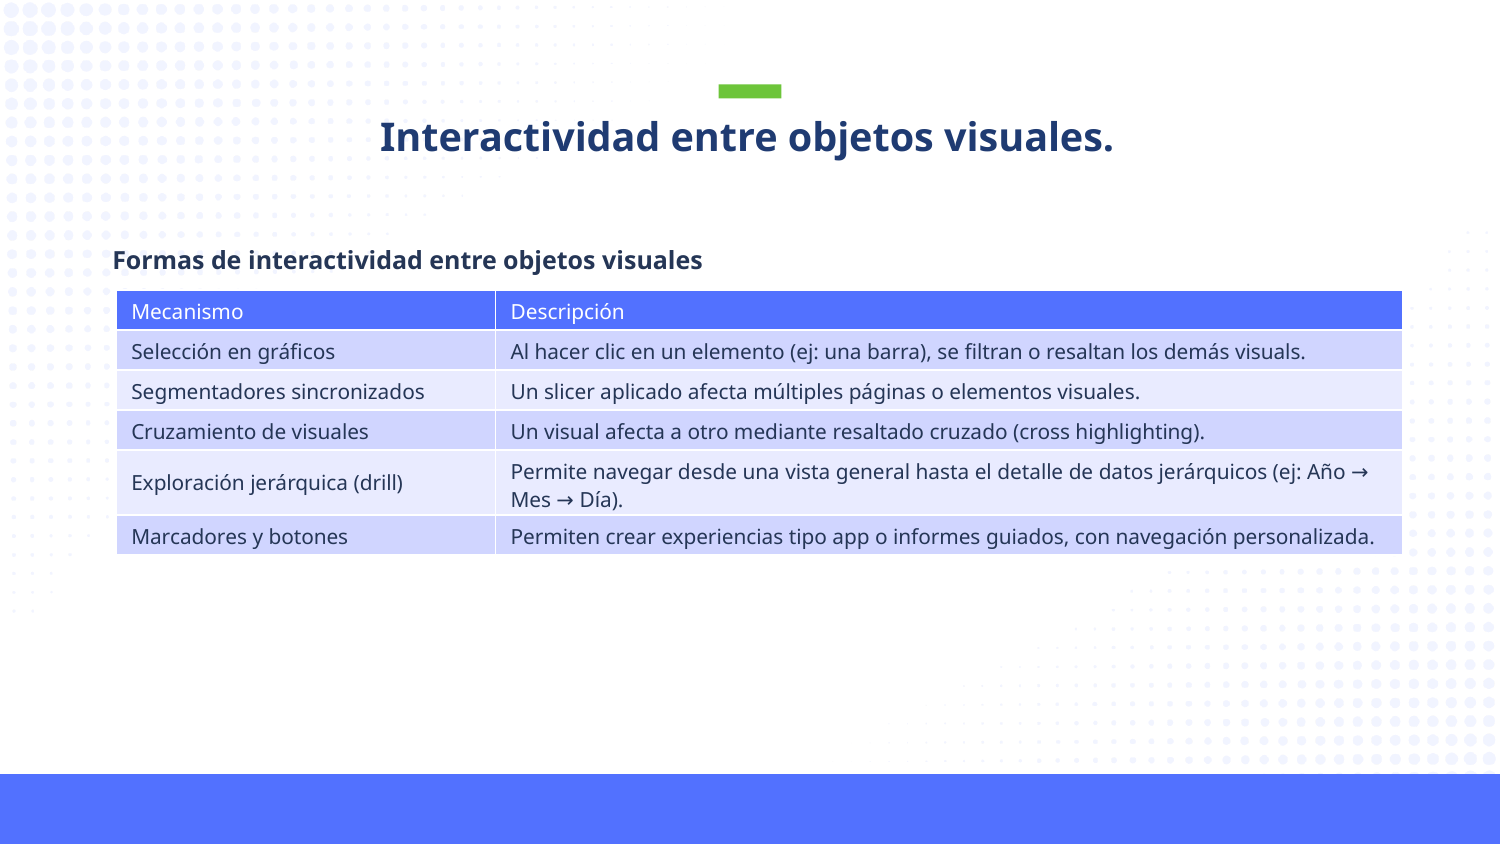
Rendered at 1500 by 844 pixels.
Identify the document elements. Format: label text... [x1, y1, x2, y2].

table_cell Cruzamiento de visuales [117, 411, 495, 449]
table_cell Exploración jerárquica (drill) [117, 451, 495, 514]
table_cell Al hacer clic en un elemento (ej: una barra), se filtran o resaltan los demás visuals. [496, 331, 1402, 369]
text_box Formas de interactividad entre objetos visuales [97, 236, 1349, 282]
table_cell Selección en gráficos [117, 331, 495, 369]
table_header Mecanismo [117, 291, 495, 329]
table_cell Permite navegar desde una vista general hasta el detalle de datos jerárquicos (ej: Año → Mes → Día). [496, 451, 1402, 514]
table_header Descripción [496, 291, 1402, 329]
text_box Interactividad entre objetos visuales. [116, 119, 1379, 160]
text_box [0, 773, 1500, 844]
table_cell Permiten crear experiencias tipo app o informes guiados, con navegación personalizada. [496, 516, 1402, 554]
picture [0, 0, 1500, 773]
text_box [718, 84, 782, 99]
table_cell Segmentadores sincronizados [117, 371, 495, 409]
table_cell Un visual afecta a otro mediante resaltado cruzado (cross highlighting). [496, 411, 1402, 449]
table_cell Un slicer aplicado afecta múltiples páginas o elementos visuales. [496, 371, 1402, 409]
table_cell Marcadores y botones [117, 516, 495, 554]
